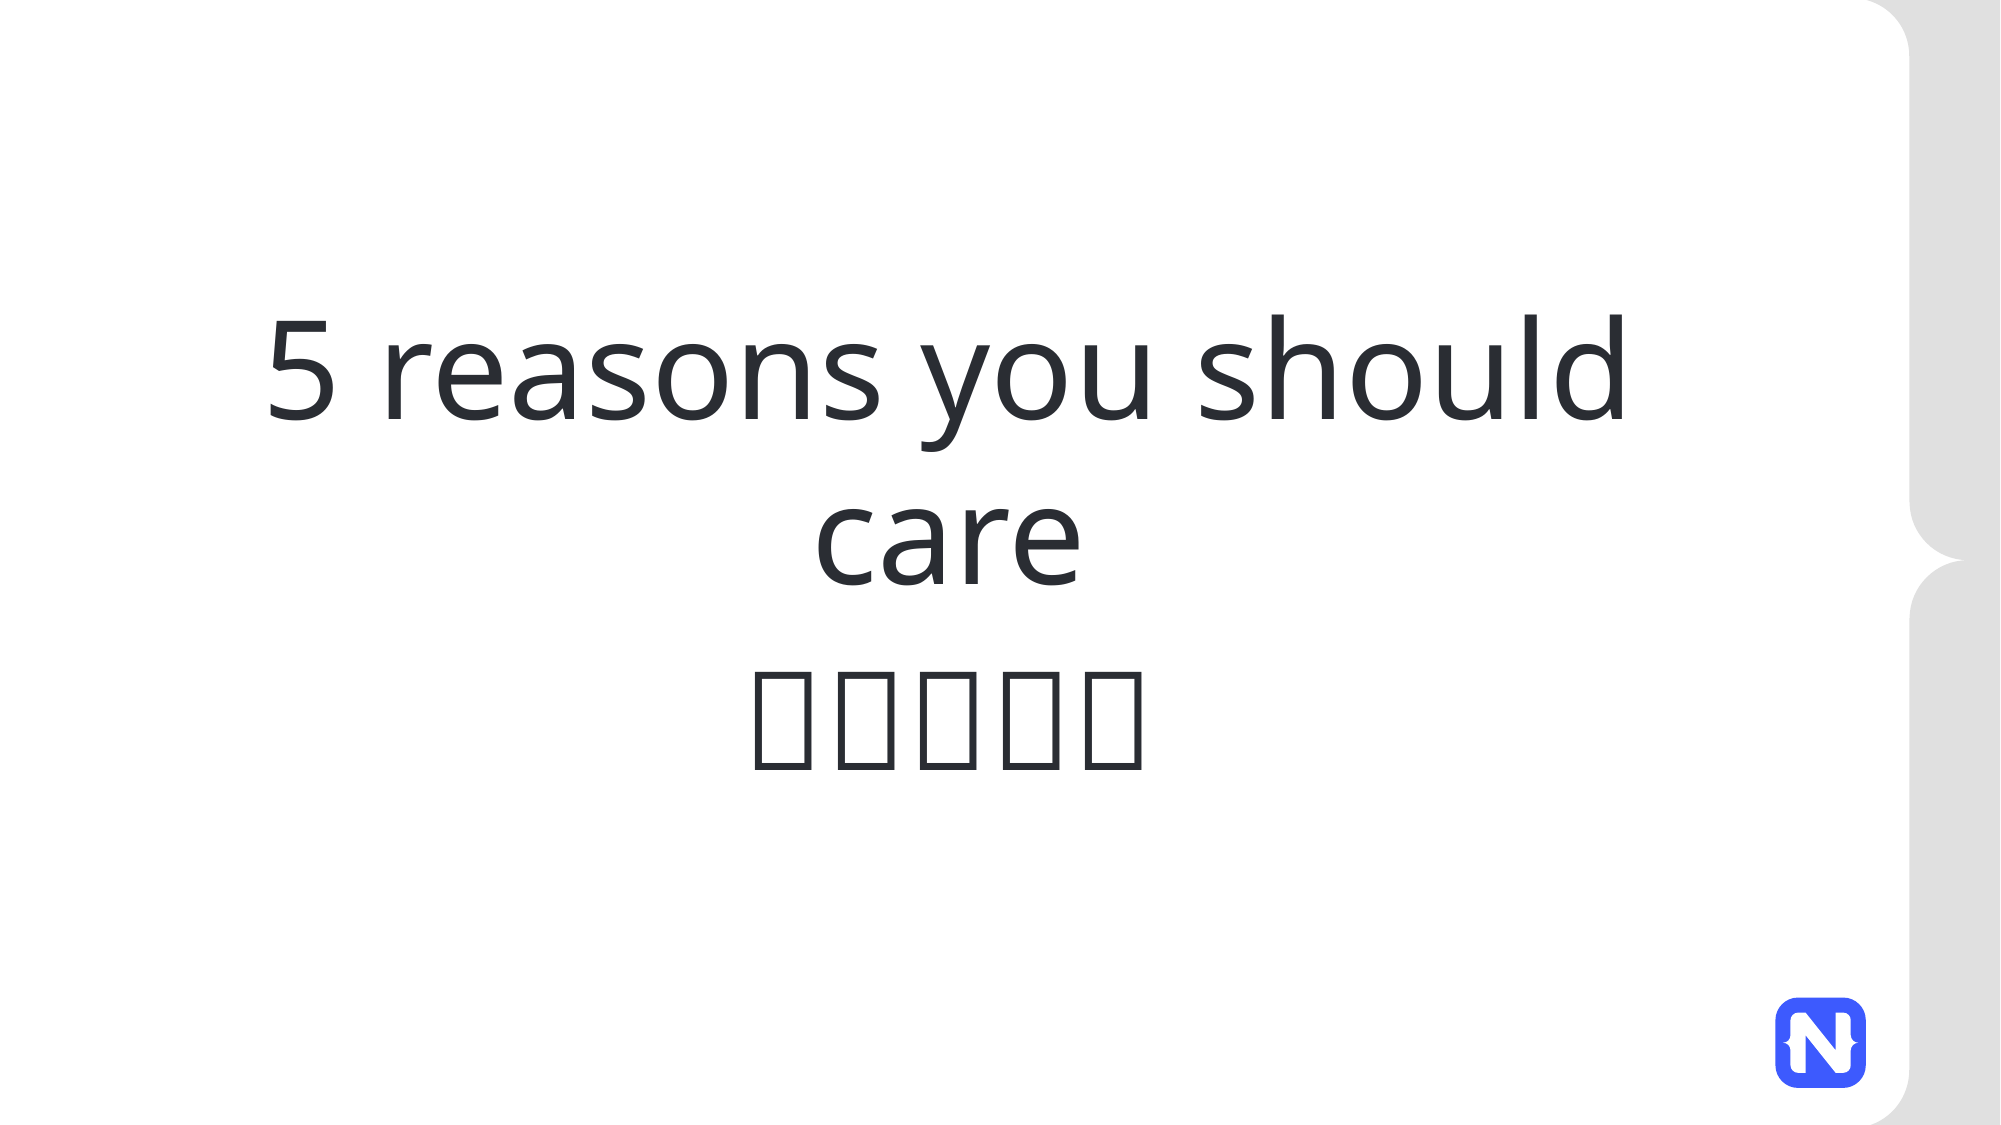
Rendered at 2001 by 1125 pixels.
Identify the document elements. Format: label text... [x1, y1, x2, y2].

list 5 reasons you should care 🐷🐝🐼🐶🐸 [213, 52, 1654, 1028]
